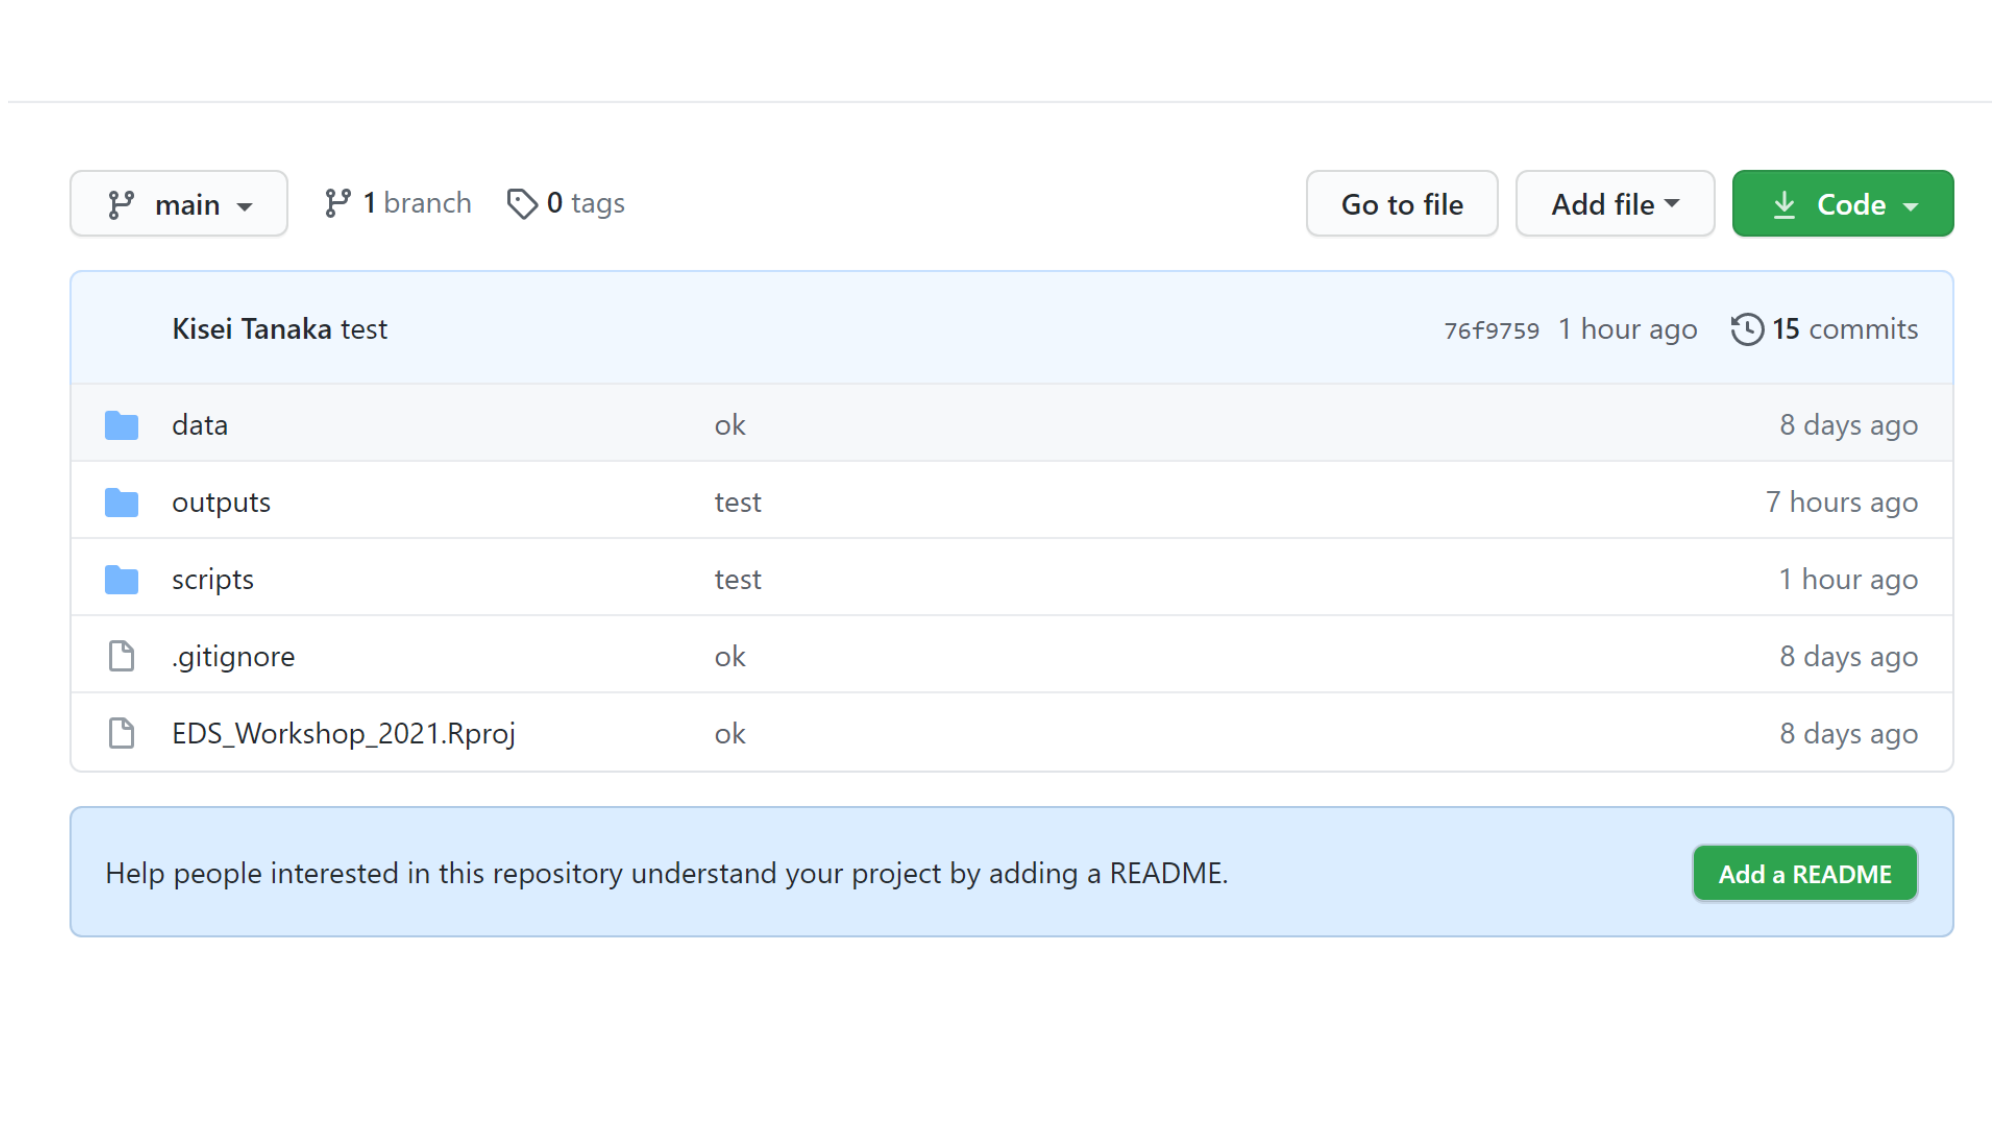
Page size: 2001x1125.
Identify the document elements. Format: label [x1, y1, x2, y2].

picture [8, 100, 1992, 1025]
